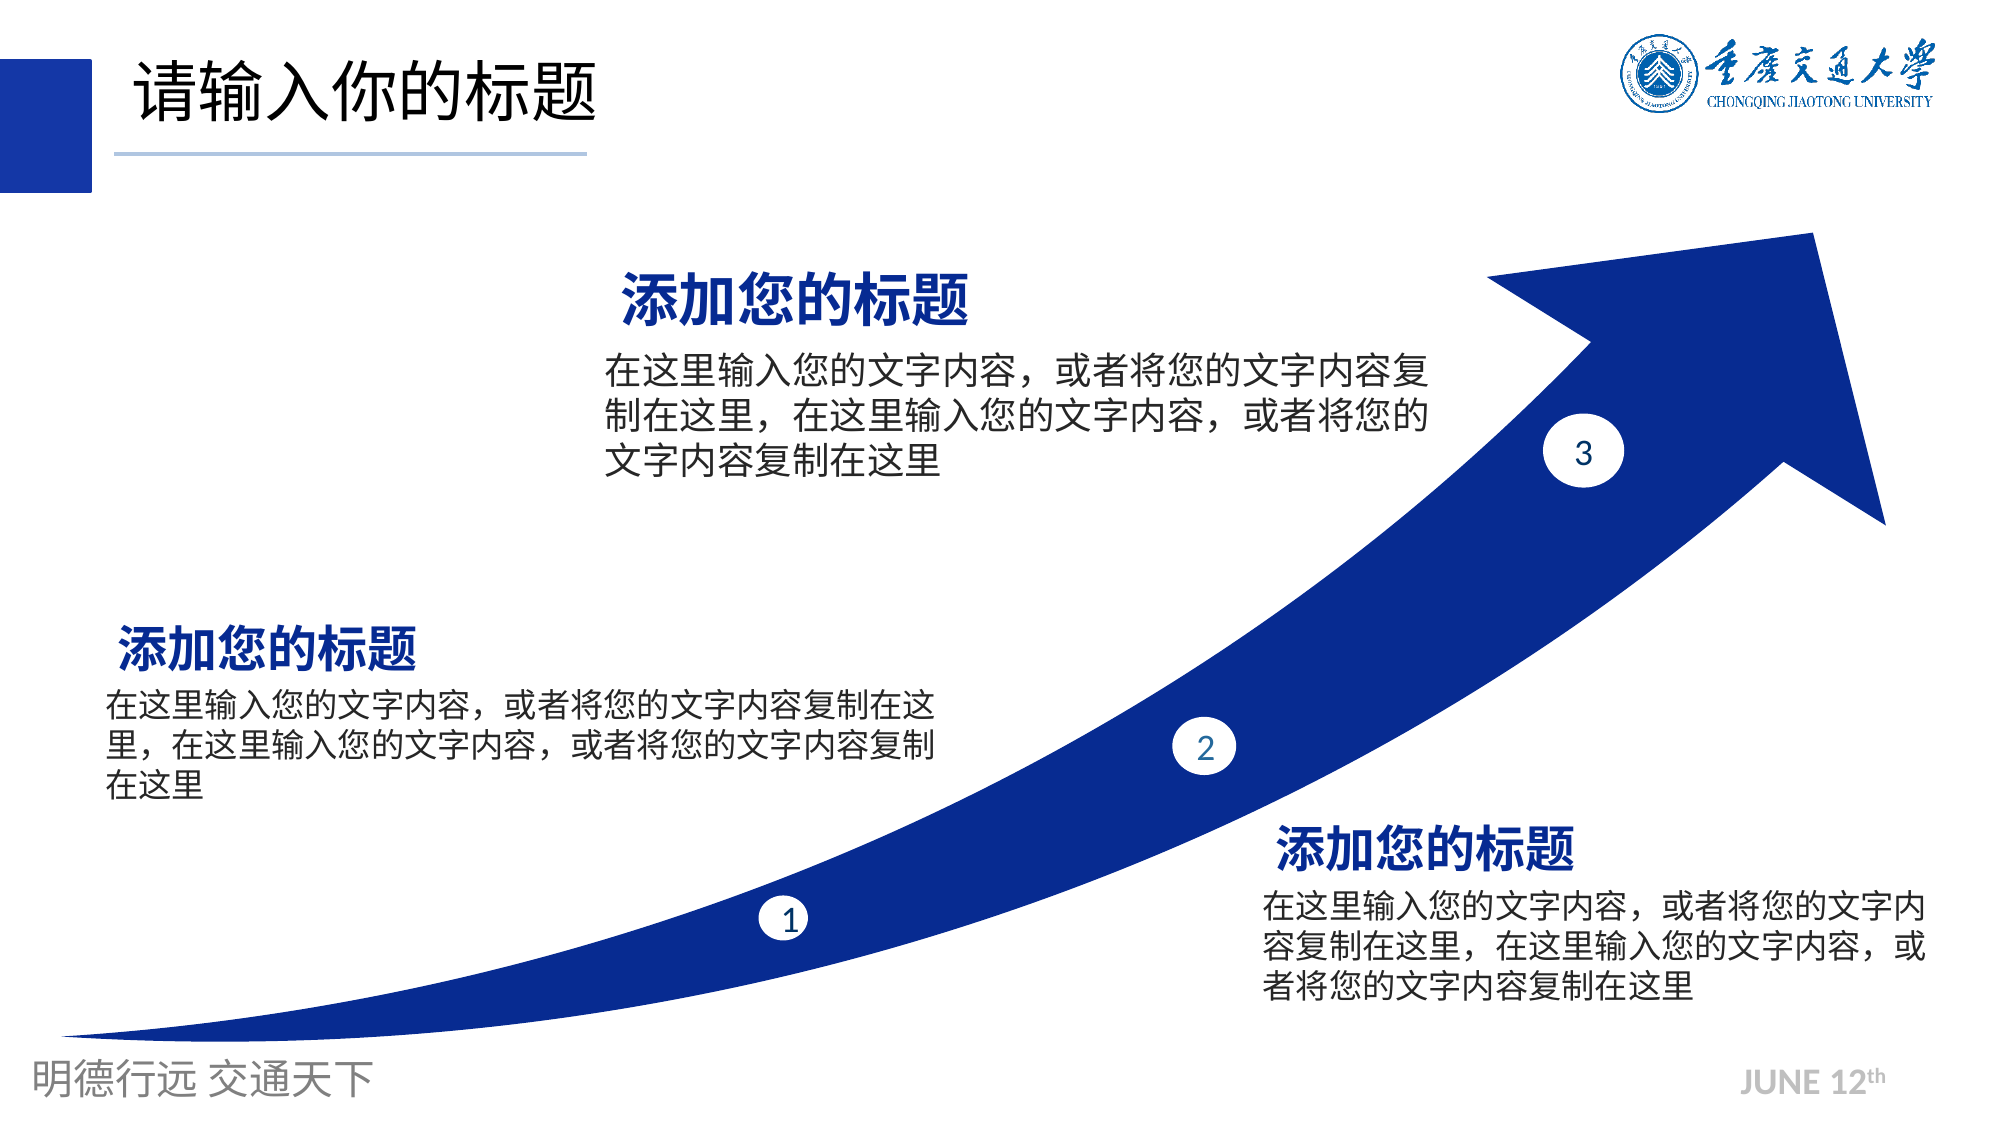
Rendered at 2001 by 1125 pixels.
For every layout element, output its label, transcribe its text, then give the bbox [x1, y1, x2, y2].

text_box 3 [1540, 411, 1627, 490]
text_box 2 [1170, 714, 1239, 778]
text_box 1 [756, 893, 811, 943]
text_box 添加您的标题 [605, 255, 1178, 341]
text_box 添加您的标题 [102, 609, 681, 685]
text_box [0, 42, 616, 192]
text_box 添加您的标题 [1261, 810, 1746, 886]
text_box 在这里输入您的文字内容，或者将您的文字内容复制在这里，在这里输入您的文字内容，或者将您的文字内容复制在这里 [589, 339, 1456, 490]
text_box 在这里输入您的文字内容，或者将您的文字内容复制在这里，在这里输入您的文字内容，或者将您的文字内容复制在这里 [1248, 878, 1964, 1013]
text_box 在这里输入您的文字内容，或者将您的文字内容复制在这里，在这里输入您的文字内容，或者将您的文字内容复制在这里 [90, 677, 956, 812]
text_box [61, 232, 1886, 1042]
picture [1620, 34, 1935, 113]
text_box JUNE 12th [1725, 1049, 1902, 1110]
